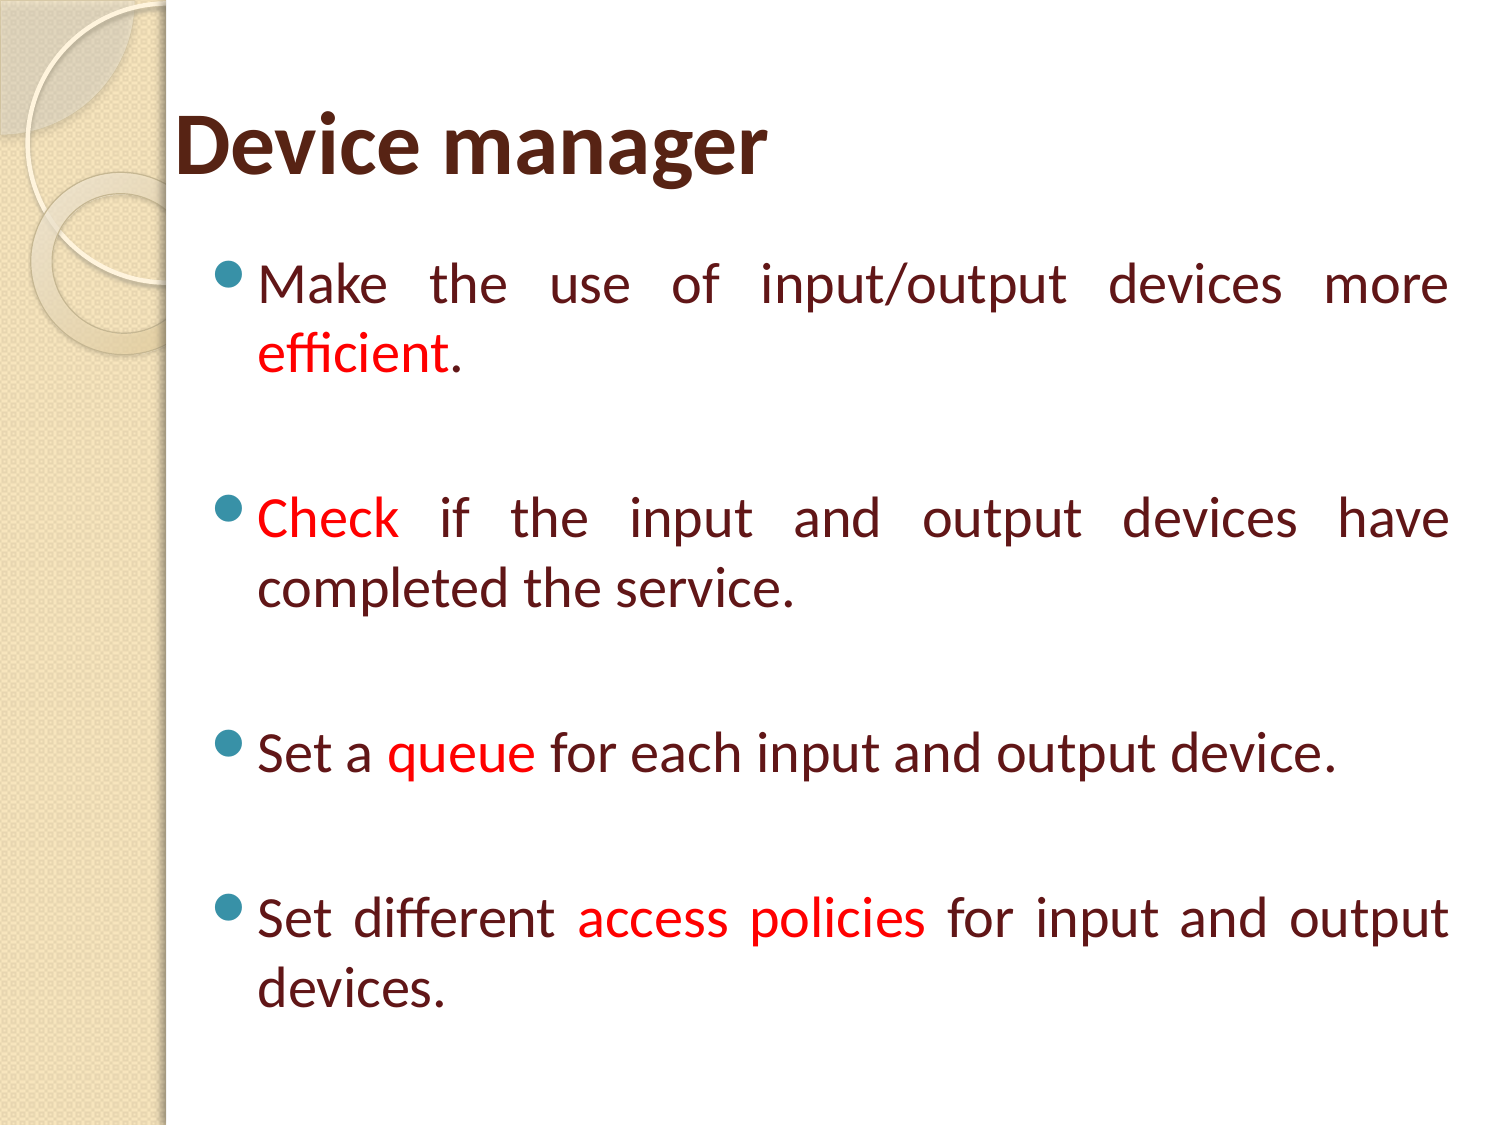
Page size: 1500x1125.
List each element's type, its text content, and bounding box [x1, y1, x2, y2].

list Make the use of input/output devices more efficient. Check if the input and output devices have completed the service. Set a queue for each input and output device. Set different access policies for input and output devices. [183, 237, 1466, 1125]
title Device manager [159, 45, 1466, 233]
